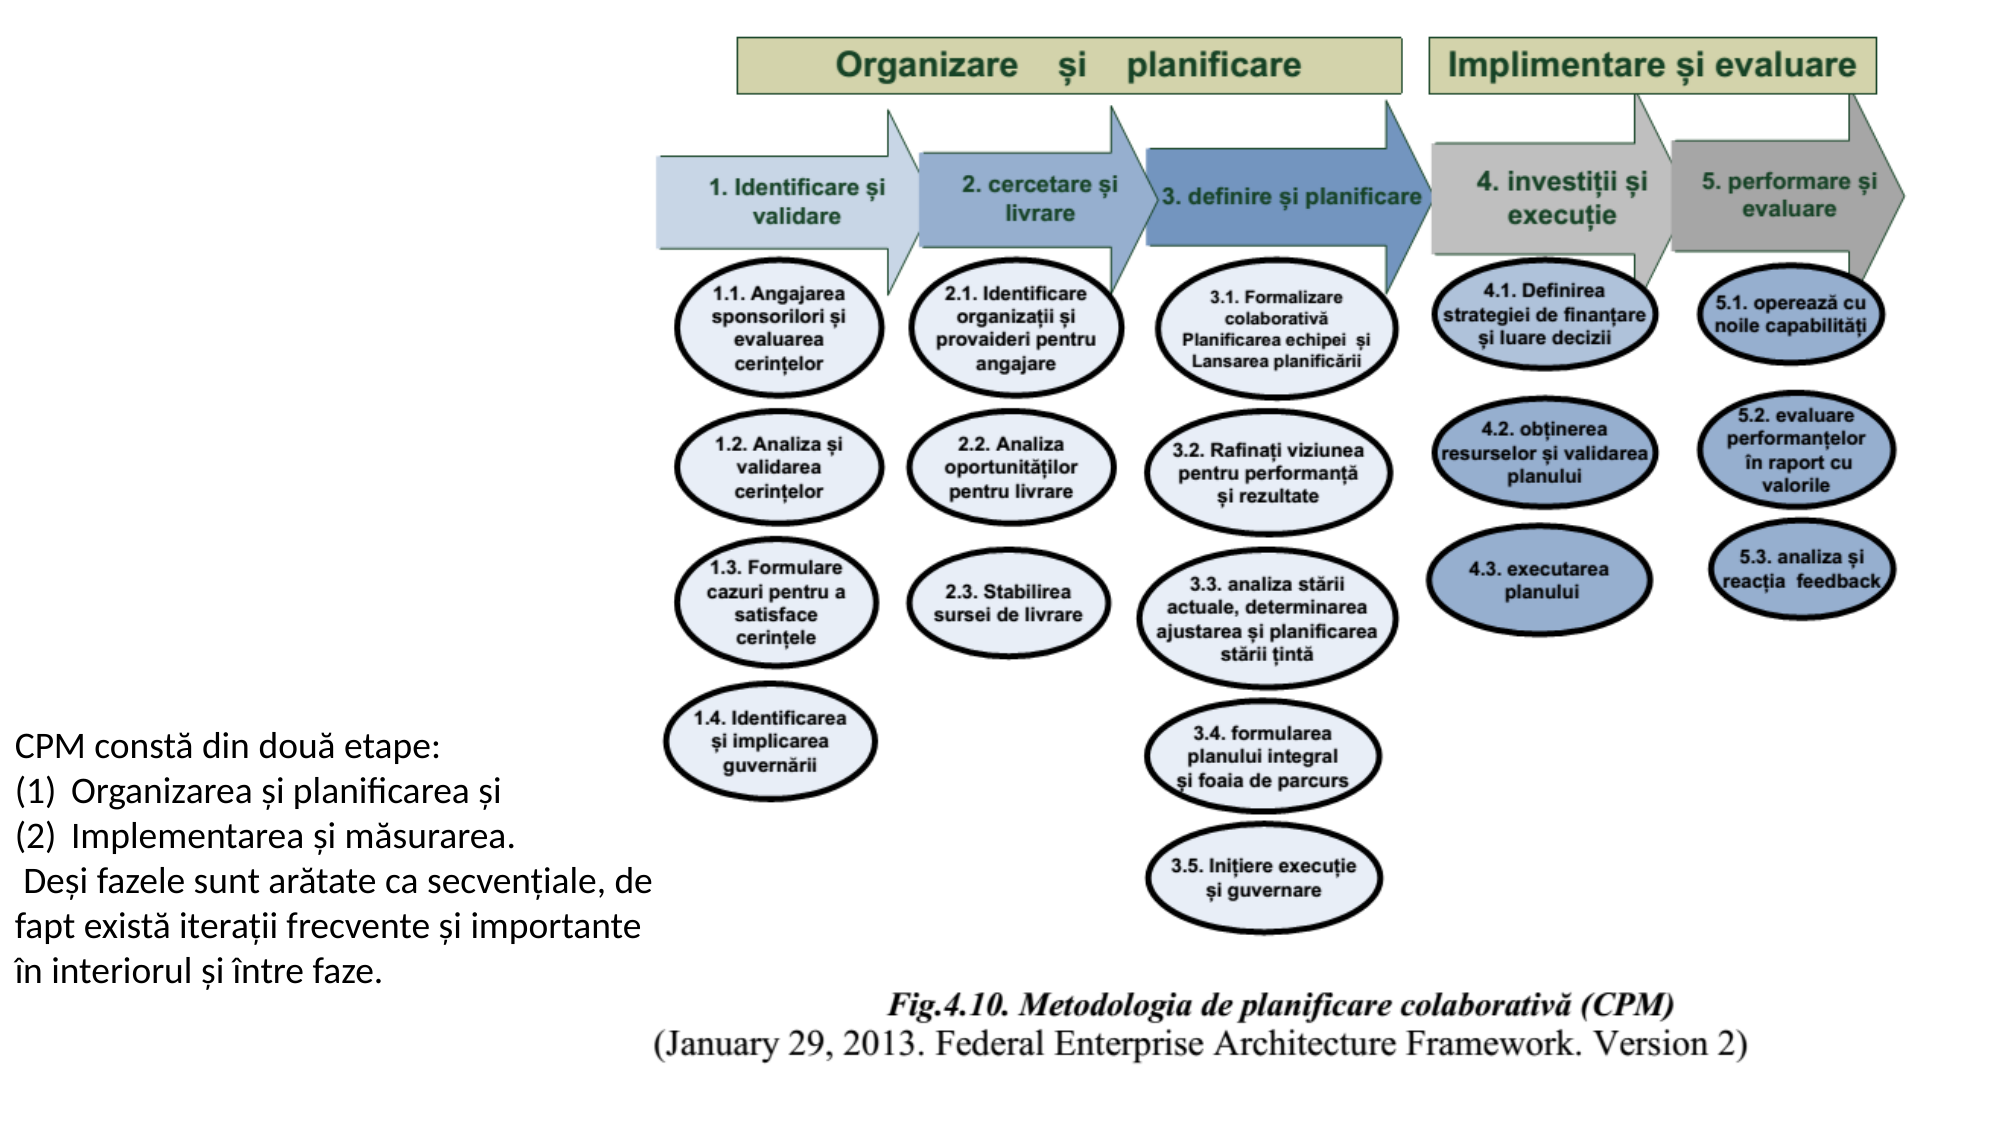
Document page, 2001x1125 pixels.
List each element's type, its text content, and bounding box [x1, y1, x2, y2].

text_box CPM constă din două etape: Organizarea și planificarea și Implementarea și măsurarea. Deși fazele sunt arătate ca secvențiale, de fapt există iterații frecvente și importante în interiorul și între faze. [0, 713, 638, 999]
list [638, 34, 1914, 1078]
